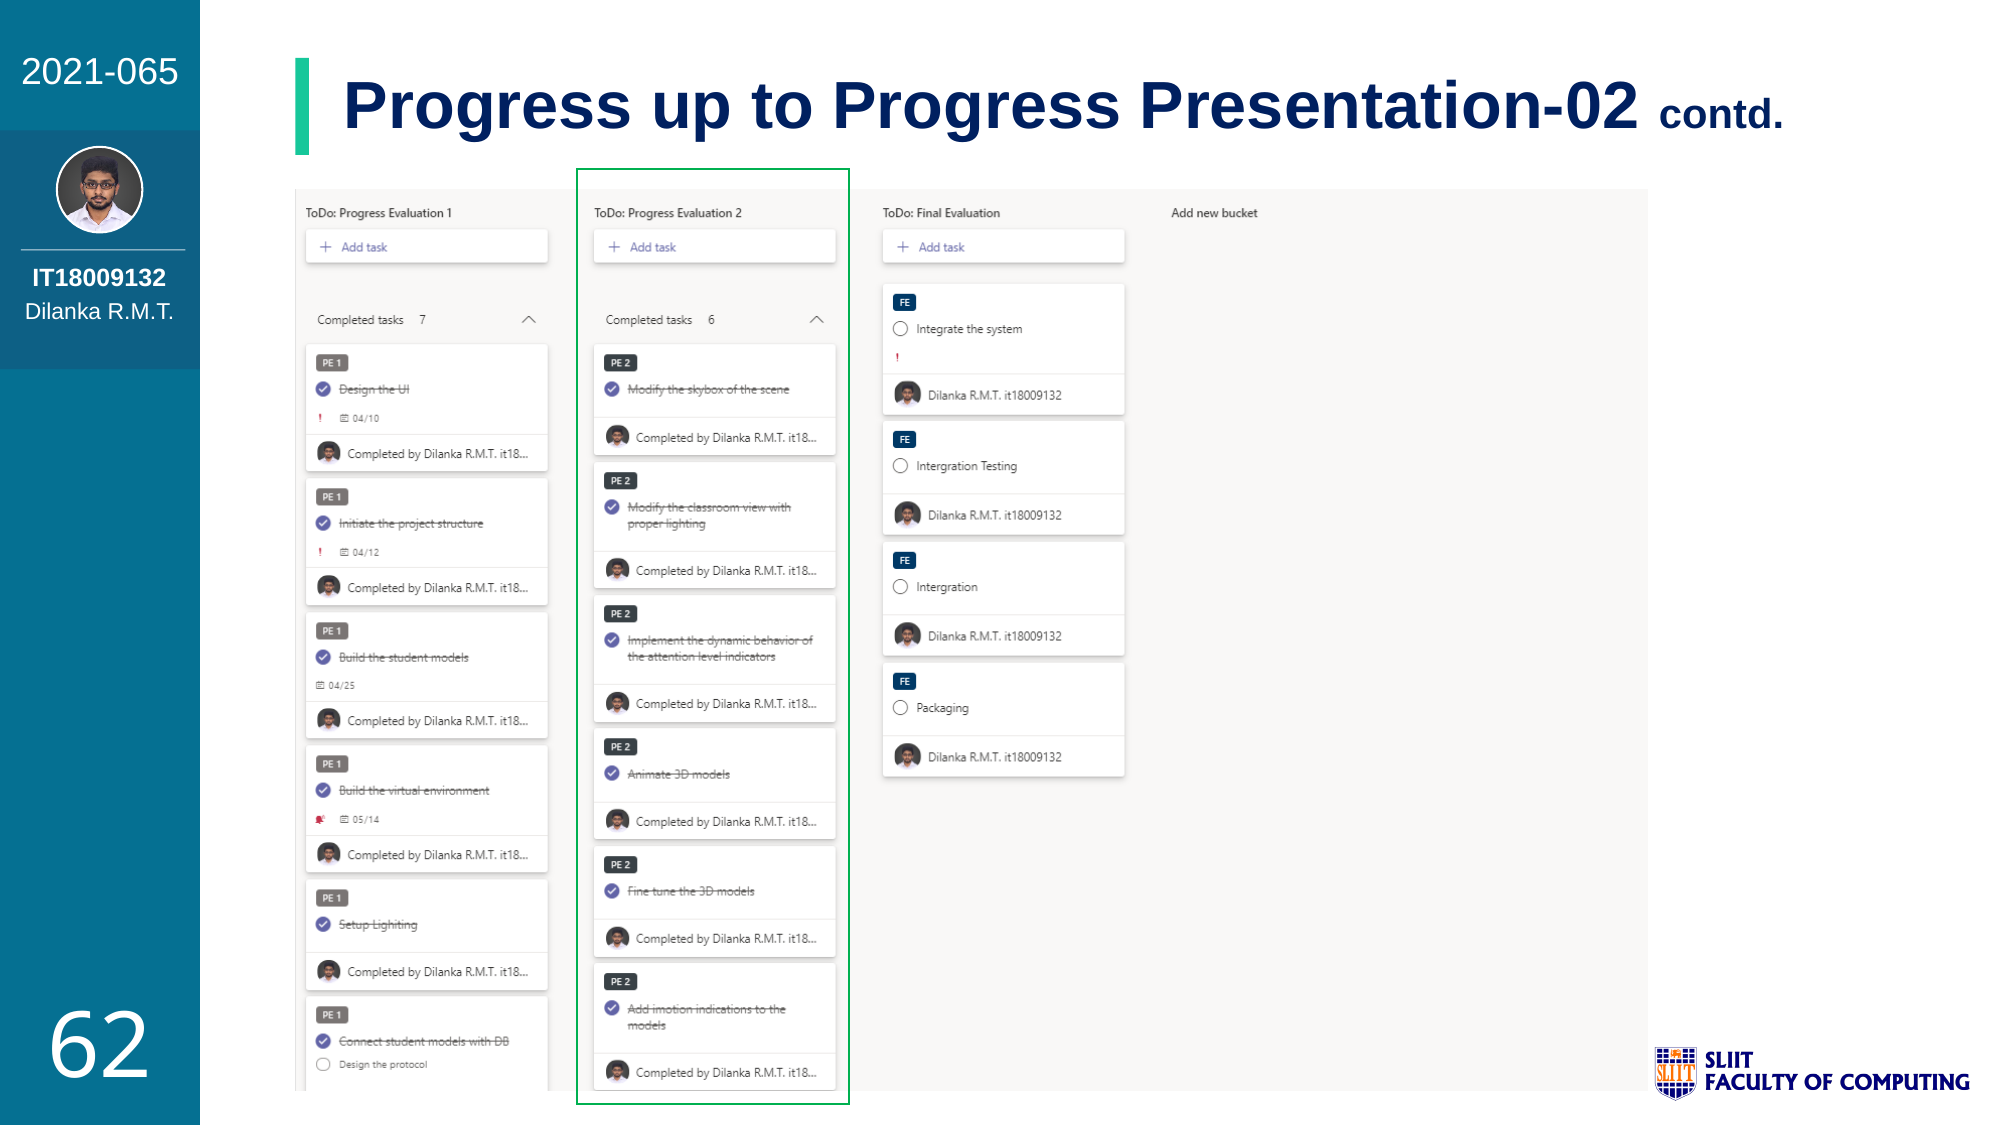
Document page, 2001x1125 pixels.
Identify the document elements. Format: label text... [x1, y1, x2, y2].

text_box [576, 168, 850, 189]
picture [56, 146, 143, 233]
text_box 62 [32, 977, 168, 1103]
text_box IT18009132 [17, 253, 182, 288]
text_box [295, 54, 1800, 155]
picture [295, 189, 1983, 1118]
text_box Dilanka R.M.T. [9, 288, 190, 331]
text_box [576, 1091, 850, 1105]
